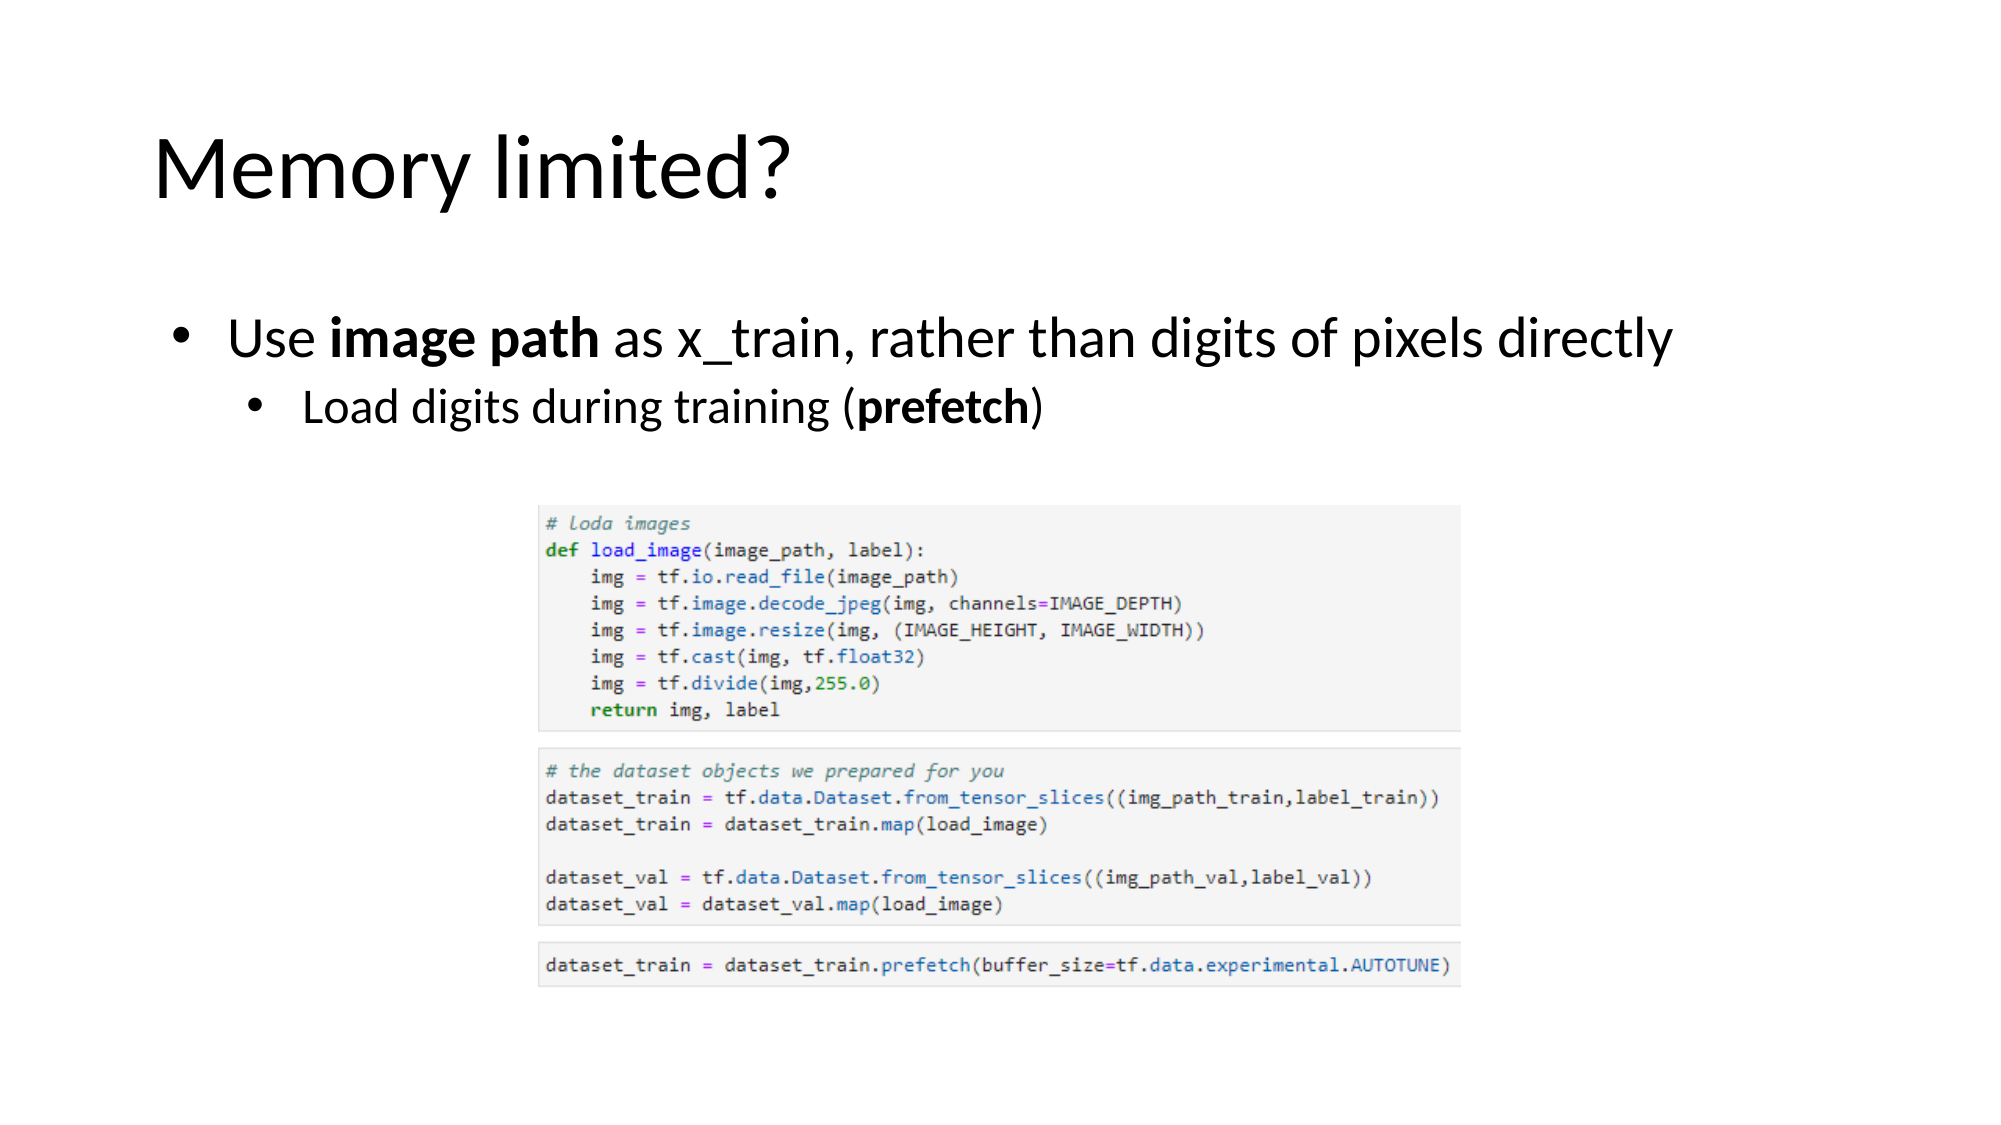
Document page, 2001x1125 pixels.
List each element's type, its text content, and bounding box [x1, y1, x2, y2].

list Use image path as x_train, rather than digits of pixels directly Load digits during training (prefetch) [137, 299, 1863, 1014]
picture [538, 505, 1462, 992]
title Memory limited? [137, 59, 1863, 278]
